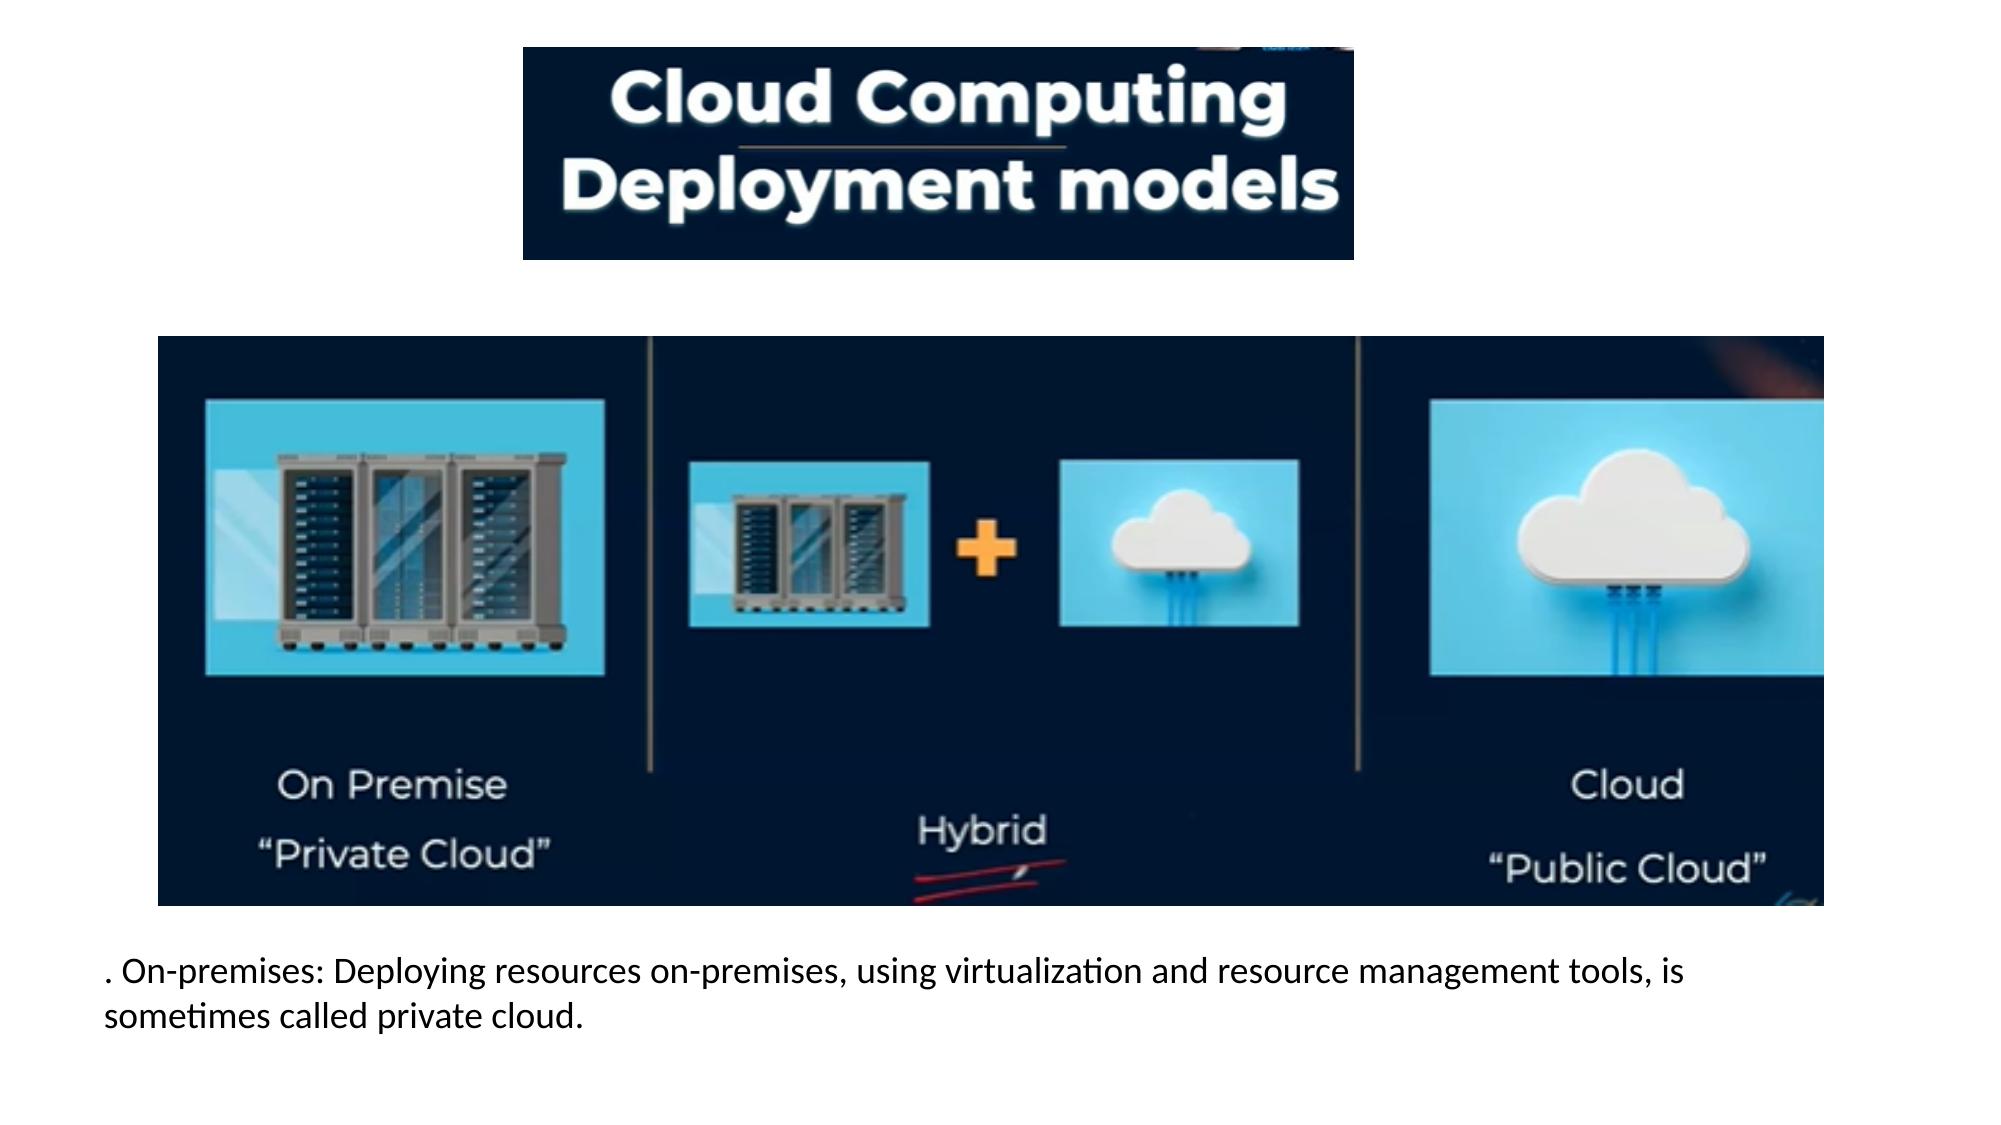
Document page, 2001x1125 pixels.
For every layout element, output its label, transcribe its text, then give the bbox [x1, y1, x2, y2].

picture [158, 336, 1824, 906]
picture [523, 47, 1354, 260]
text_box . On-premises: Deploying resources on-premises, using virtualization and resource management tools, is sometimes called private cloud. [88, 938, 1839, 1043]
